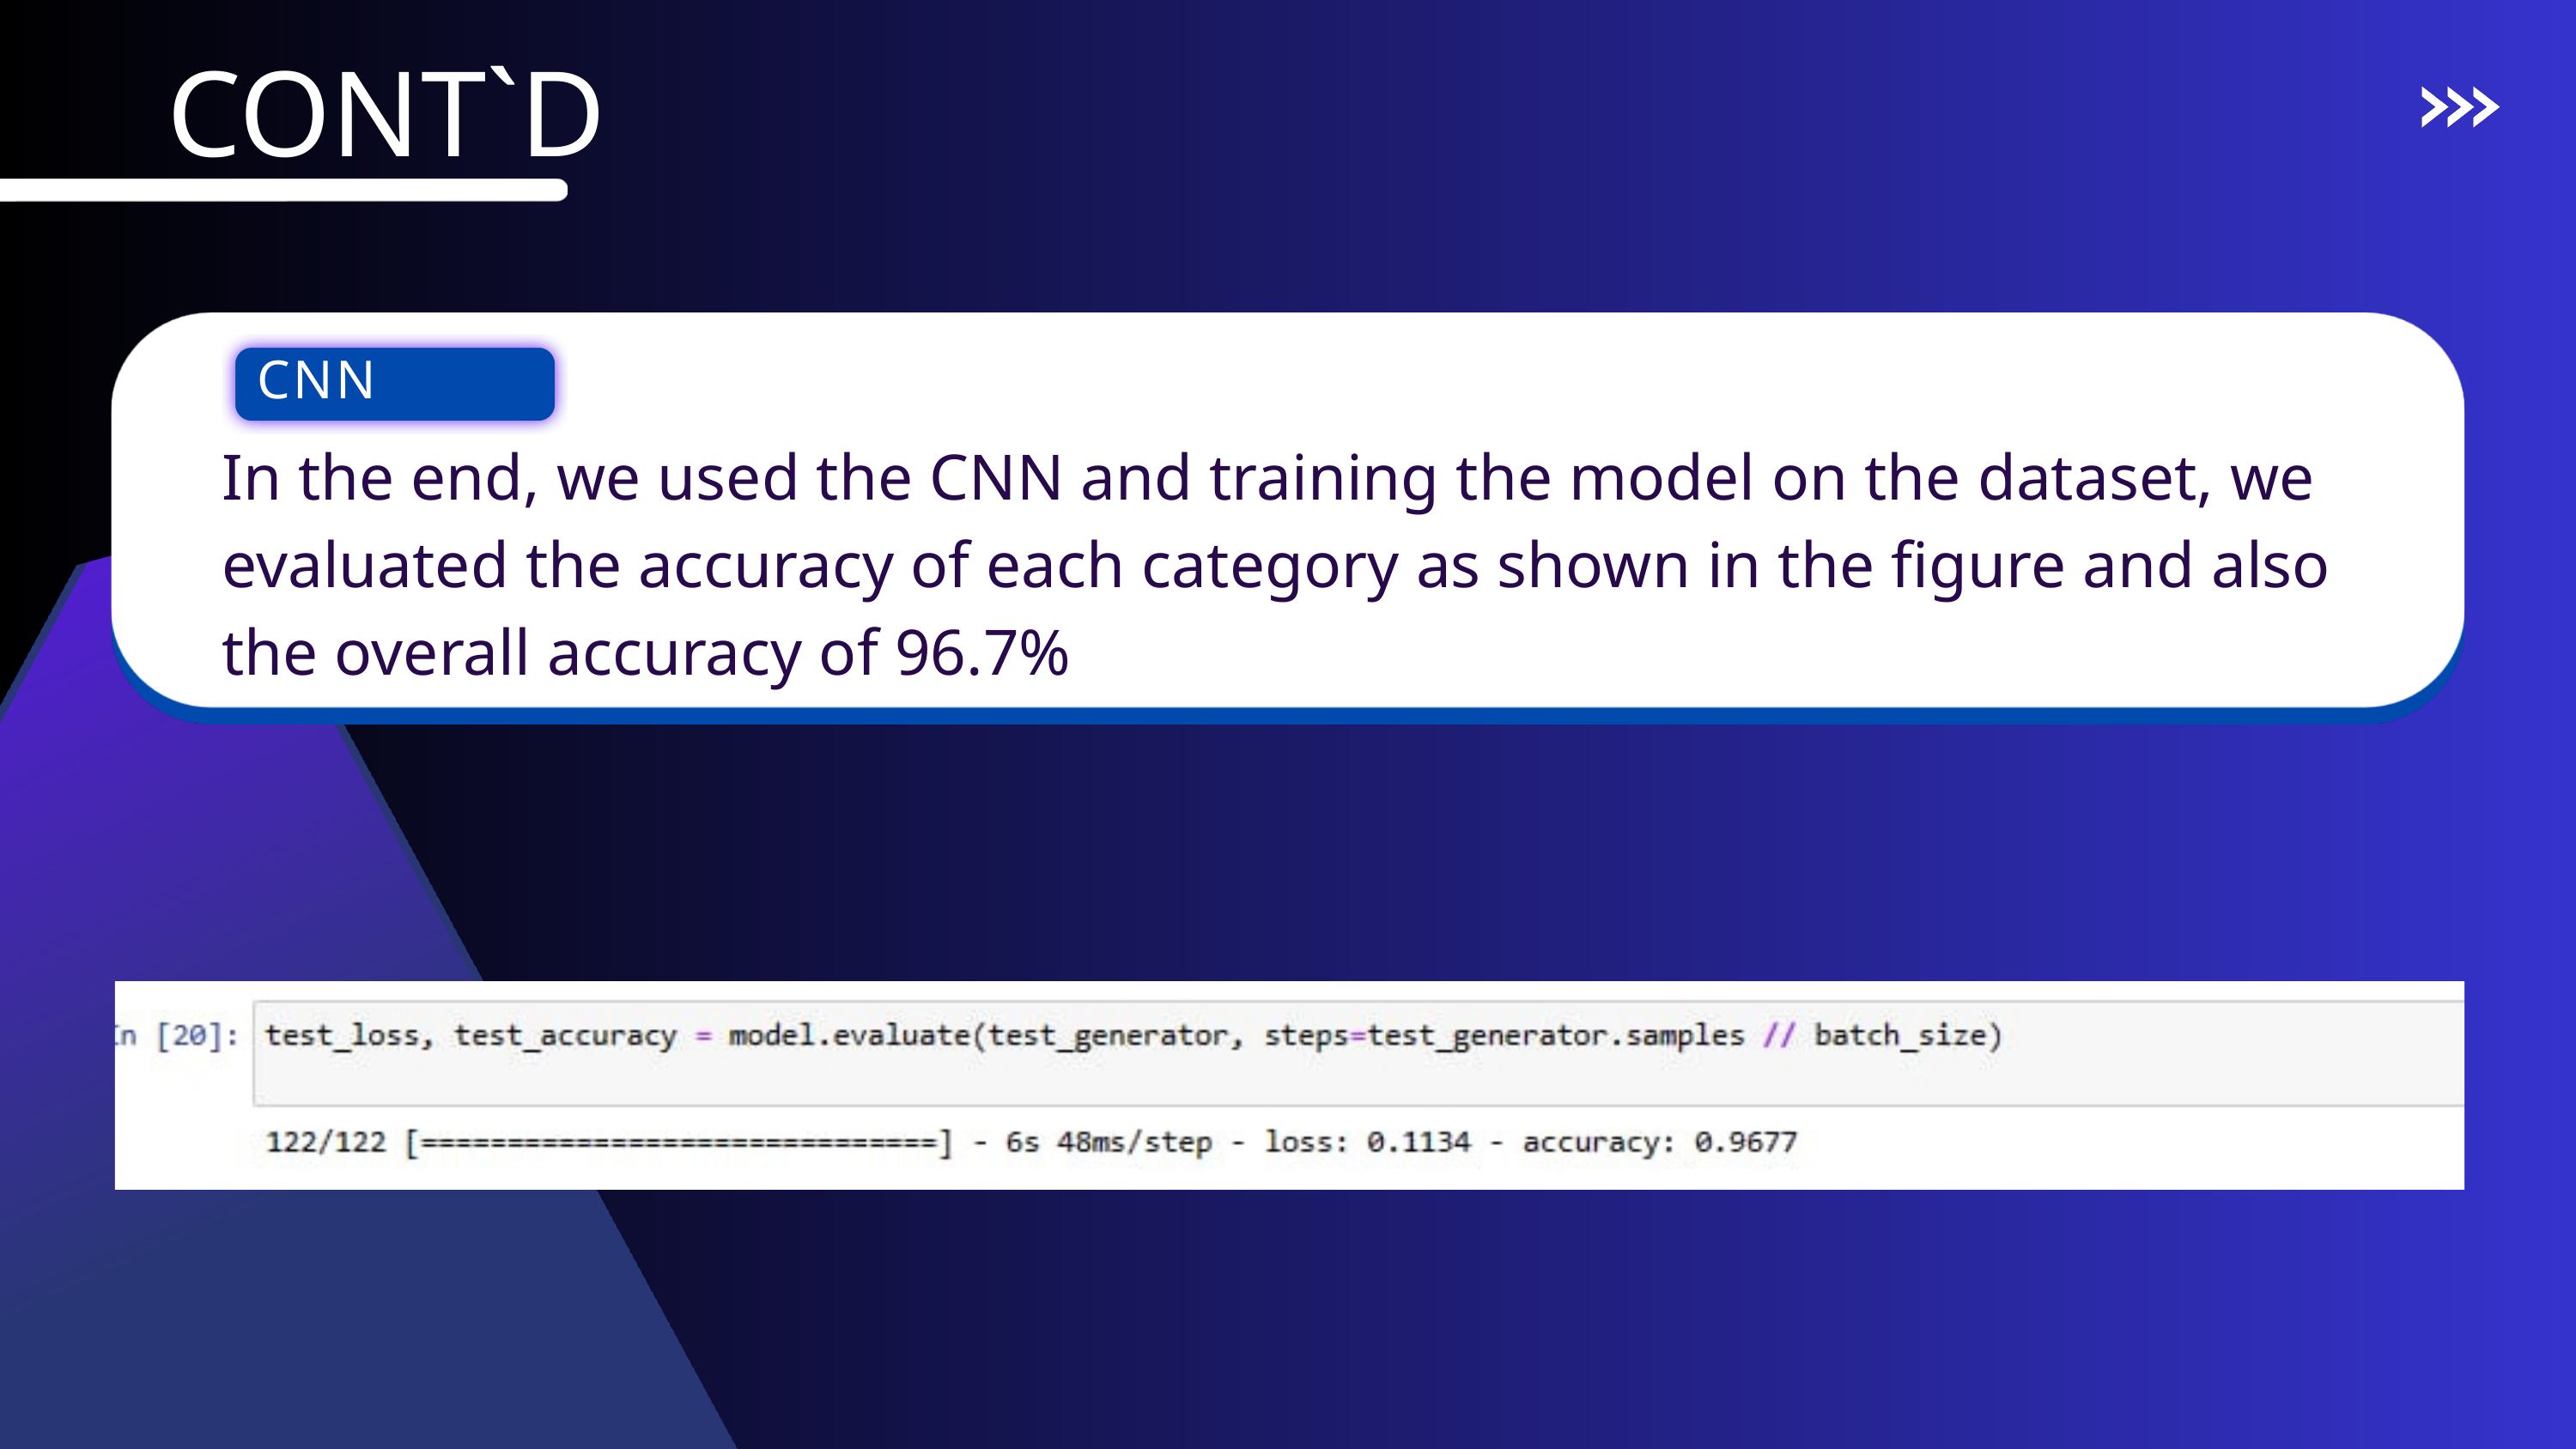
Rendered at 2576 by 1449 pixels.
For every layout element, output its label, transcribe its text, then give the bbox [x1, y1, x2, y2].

text_box [111, 312, 2465, 724]
text_box [2421, 86, 2500, 129]
text_box [222, 334, 568, 424]
text_box [114, 981, 2465, 1190]
text_box [0, 555, 958, 1449]
text_box CNN [257, 335, 395, 409]
text_box CONT`D [0, 31, 820, 180]
text_box In the end, we used the CNN and training the model on the dataset, we evaluated the accuracy of each category as shown in the figure and also the overall accuracy of 96.7% [222, 424, 2383, 688]
text_box [0, 180, 568, 202]
